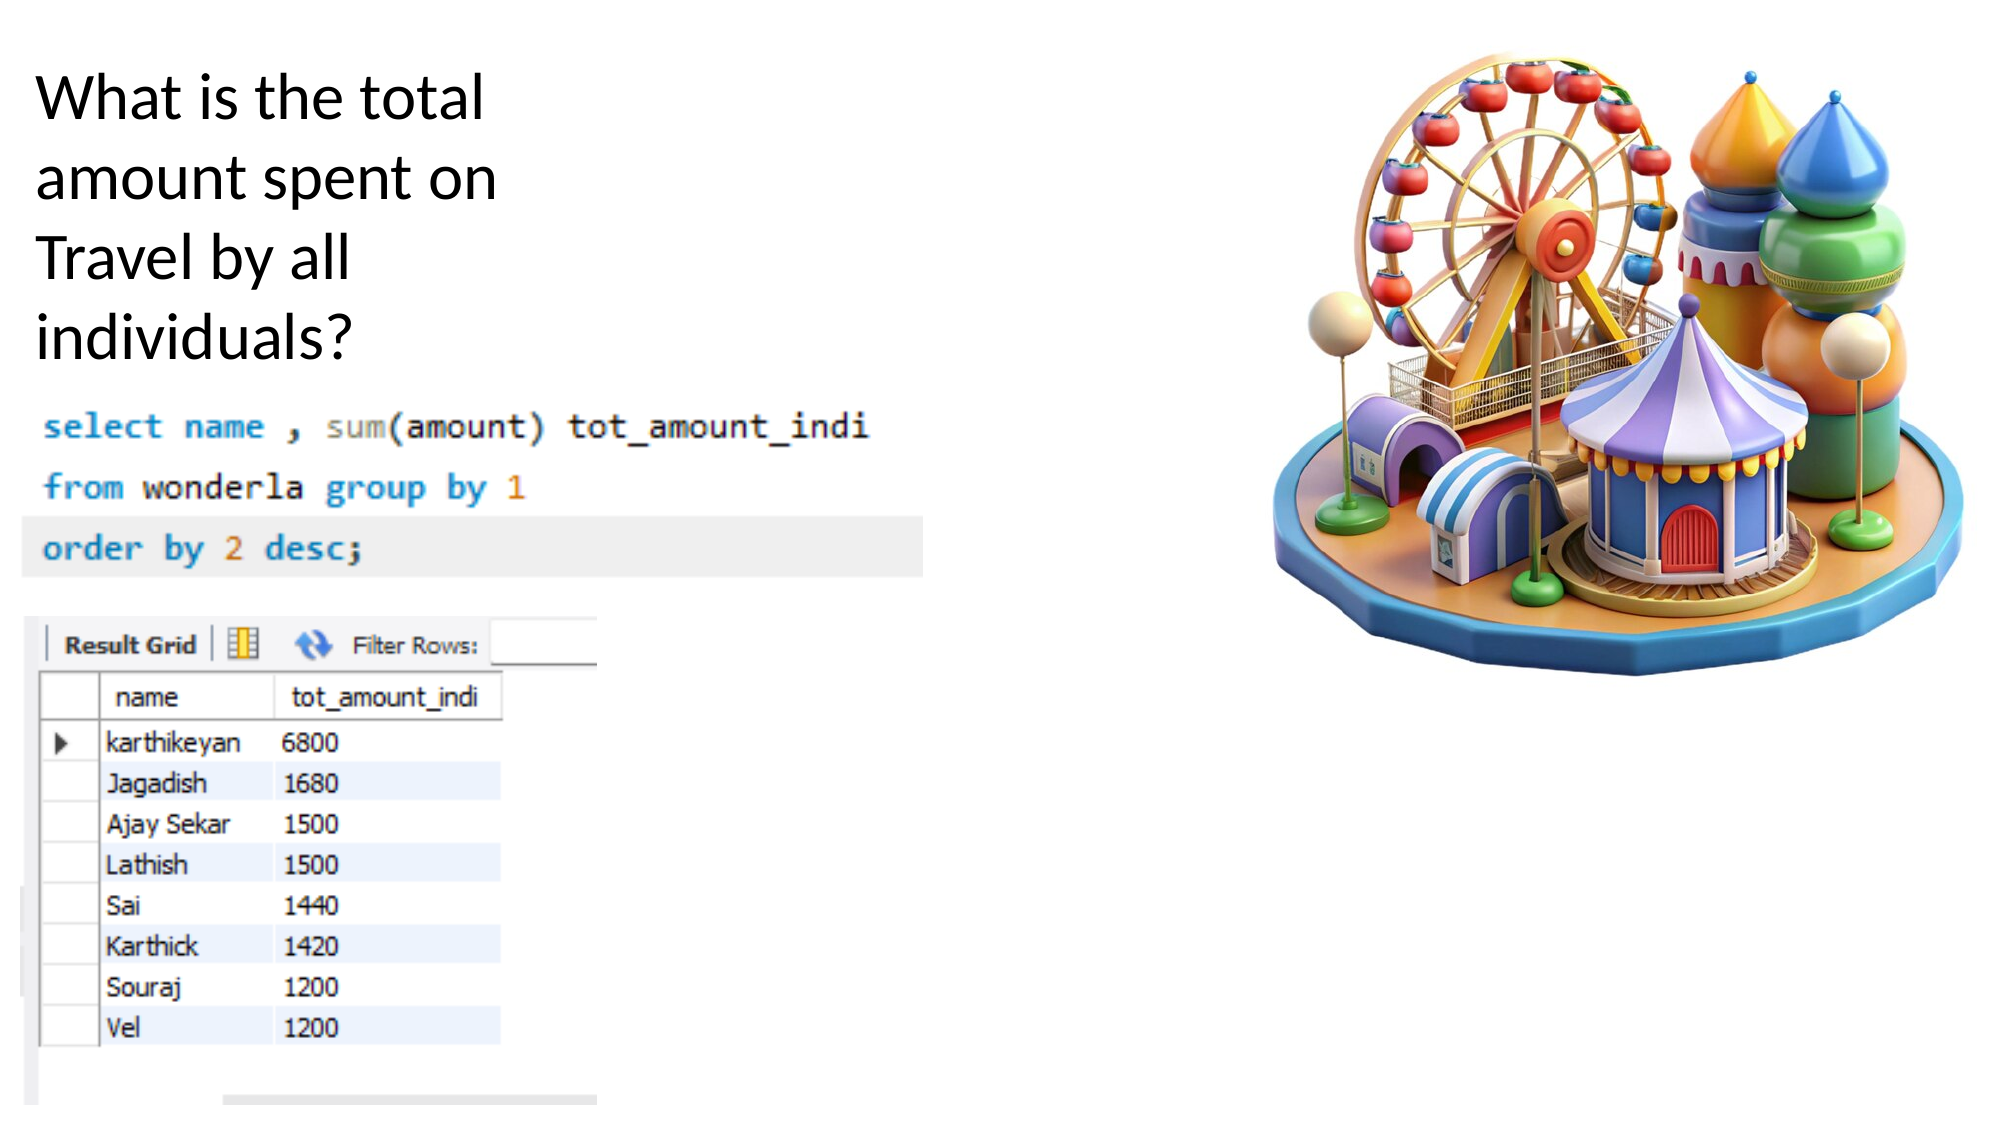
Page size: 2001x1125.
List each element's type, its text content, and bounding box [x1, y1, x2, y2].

picture [1257, 0, 1980, 722]
picture [20, 372, 923, 1105]
text_box What is the total amount spent on Travel by all individuals? [20, 45, 598, 372]
